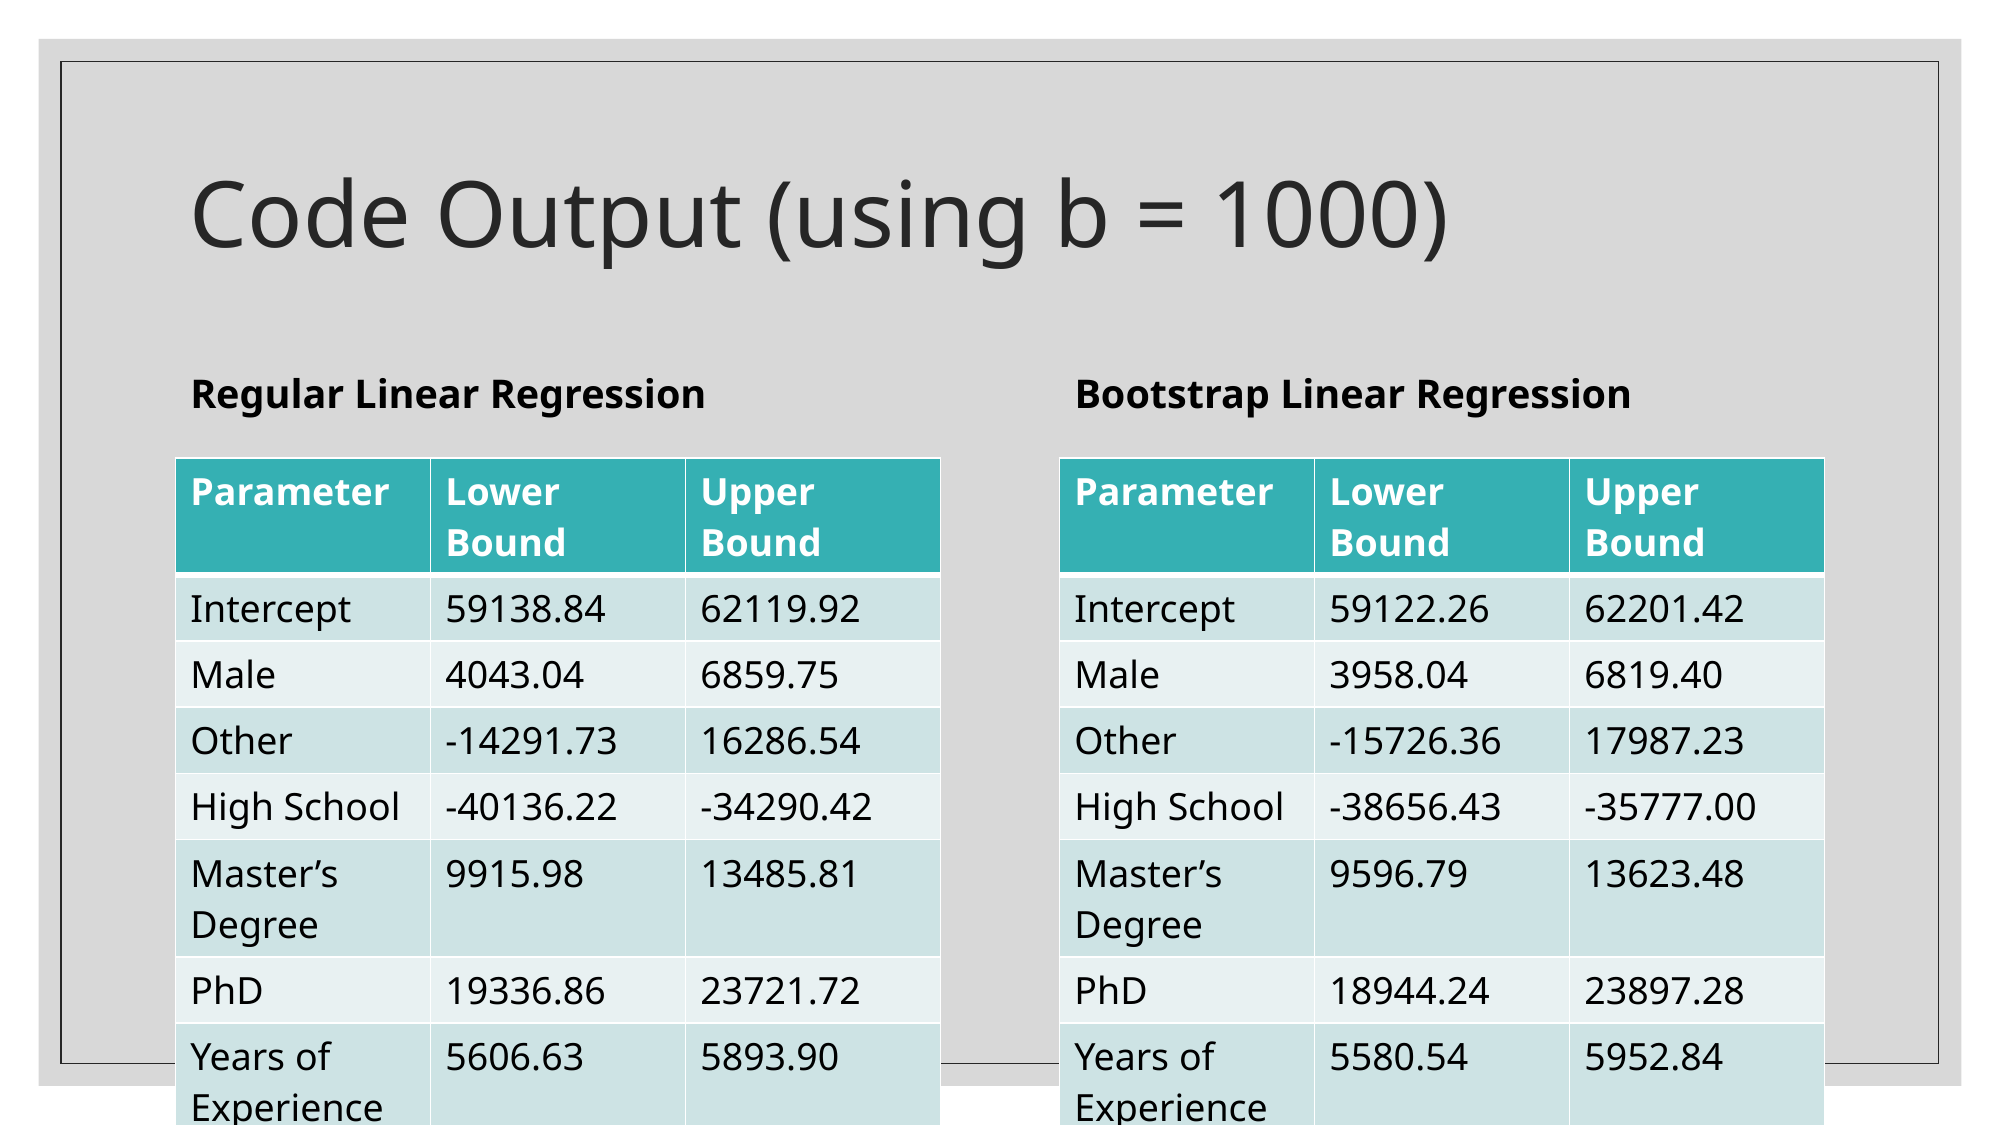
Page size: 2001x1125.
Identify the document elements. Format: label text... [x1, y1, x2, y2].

table_cell 5952.84 [1570, 1024, 1824, 1125]
table_cell -34290.42 [686, 774, 940, 839]
table_cell High School [176, 774, 430, 839]
table_cell 59122.26 [1315, 578, 1569, 640]
table_cell Intercept [1060, 578, 1314, 640]
list Regular Linear Regression [175, 340, 941, 446]
table_cell 18944.24 [1315, 958, 1569, 1022]
table_cell 9596.79 [1315, 840, 1569, 956]
table_cell -15726.36 [1315, 708, 1569, 773]
table_cell 9915.98 [431, 840, 685, 956]
table_cell PhD [176, 958, 430, 1022]
table_header Upper Bound [686, 459, 940, 572]
table_cell 17987.23 [1570, 708, 1824, 773]
table_cell 5580.54 [1315, 1024, 1569, 1125]
table_cell Male [1060, 642, 1314, 706]
table_cell Other [176, 708, 430, 773]
title Code Output (using b = 1000) [174, 105, 1825, 331]
table_cell PhD [1060, 958, 1314, 1022]
table_cell Master’s Degree [176, 840, 430, 956]
table_cell -38656.43 [1315, 774, 1569, 839]
table_cell 13623.48 [1570, 840, 1824, 956]
table_cell 13485.81 [686, 840, 940, 956]
table_cell Other [1060, 708, 1314, 773]
table_cell 4043.04 [431, 642, 685, 706]
table_cell Years of Experience [176, 1024, 430, 1125]
table_cell Intercept [176, 578, 430, 640]
table_cell Years of Experience [1060, 1024, 1314, 1125]
table_cell 16286.54 [686, 708, 940, 773]
table_cell 3958.04 [1315, 642, 1569, 706]
table_header Parameter [1060, 459, 1314, 572]
table_cell 6859.75 [686, 642, 940, 706]
list Bootstrap Linear Regression [1059, 340, 1825, 446]
table_header Parameter [176, 459, 430, 572]
table_cell -14291.73 [431, 708, 685, 773]
table_cell -35777.00 [1570, 774, 1824, 839]
table_cell 62201.42 [1570, 578, 1824, 640]
table_cell 59138.84 [431, 578, 685, 640]
table_cell 5606.63 [431, 1024, 685, 1125]
table_header Lower Bound [431, 459, 685, 572]
table_header Upper Bound [1570, 459, 1824, 572]
table_cell Male [176, 642, 430, 706]
table_cell 23721.72 [686, 958, 940, 1022]
table_cell Master’s Degree [1060, 840, 1314, 956]
table_cell 23897.28 [1570, 958, 1824, 1022]
table_cell -40136.22 [431, 774, 685, 839]
table_cell 5893.90 [686, 1024, 940, 1125]
table_cell 19336.86 [431, 958, 685, 1022]
table_header Lower Bound [1315, 459, 1569, 572]
table_cell High School [1060, 774, 1314, 839]
table_cell 6819.40 [1570, 642, 1824, 706]
table_cell 62119.92 [686, 578, 940, 640]
